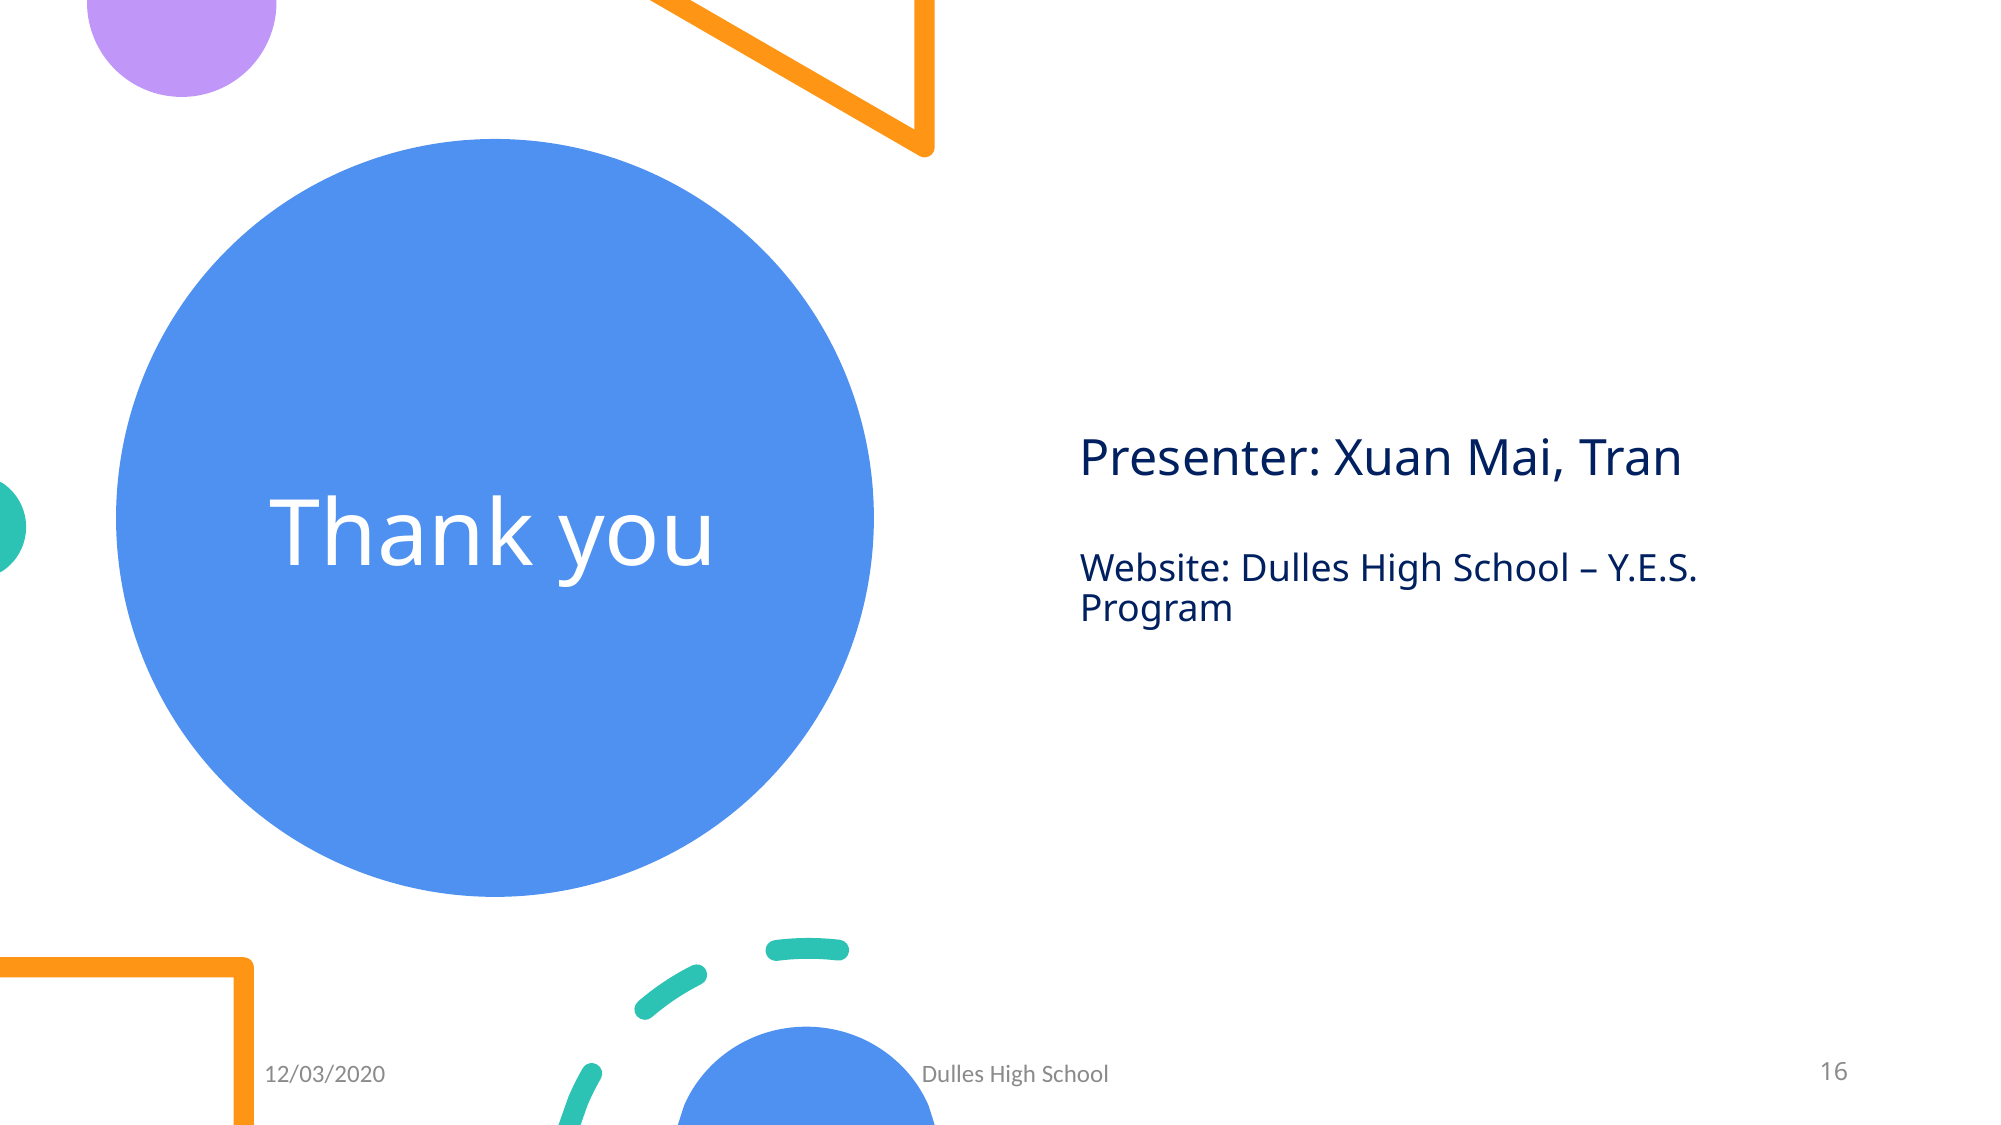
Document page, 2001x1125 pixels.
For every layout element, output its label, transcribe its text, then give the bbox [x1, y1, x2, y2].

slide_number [249, 1042, 678, 1103]
slide_number 16 [1723, 1042, 1863, 1103]
title Thank you [228, 202, 759, 870]
list Presenter: Xuan Mai, Tran Website: Dulles High School – Y.E.S. Program [1064, 425, 1863, 648]
footer Dulles High School [678, 1042, 1354, 1103]
